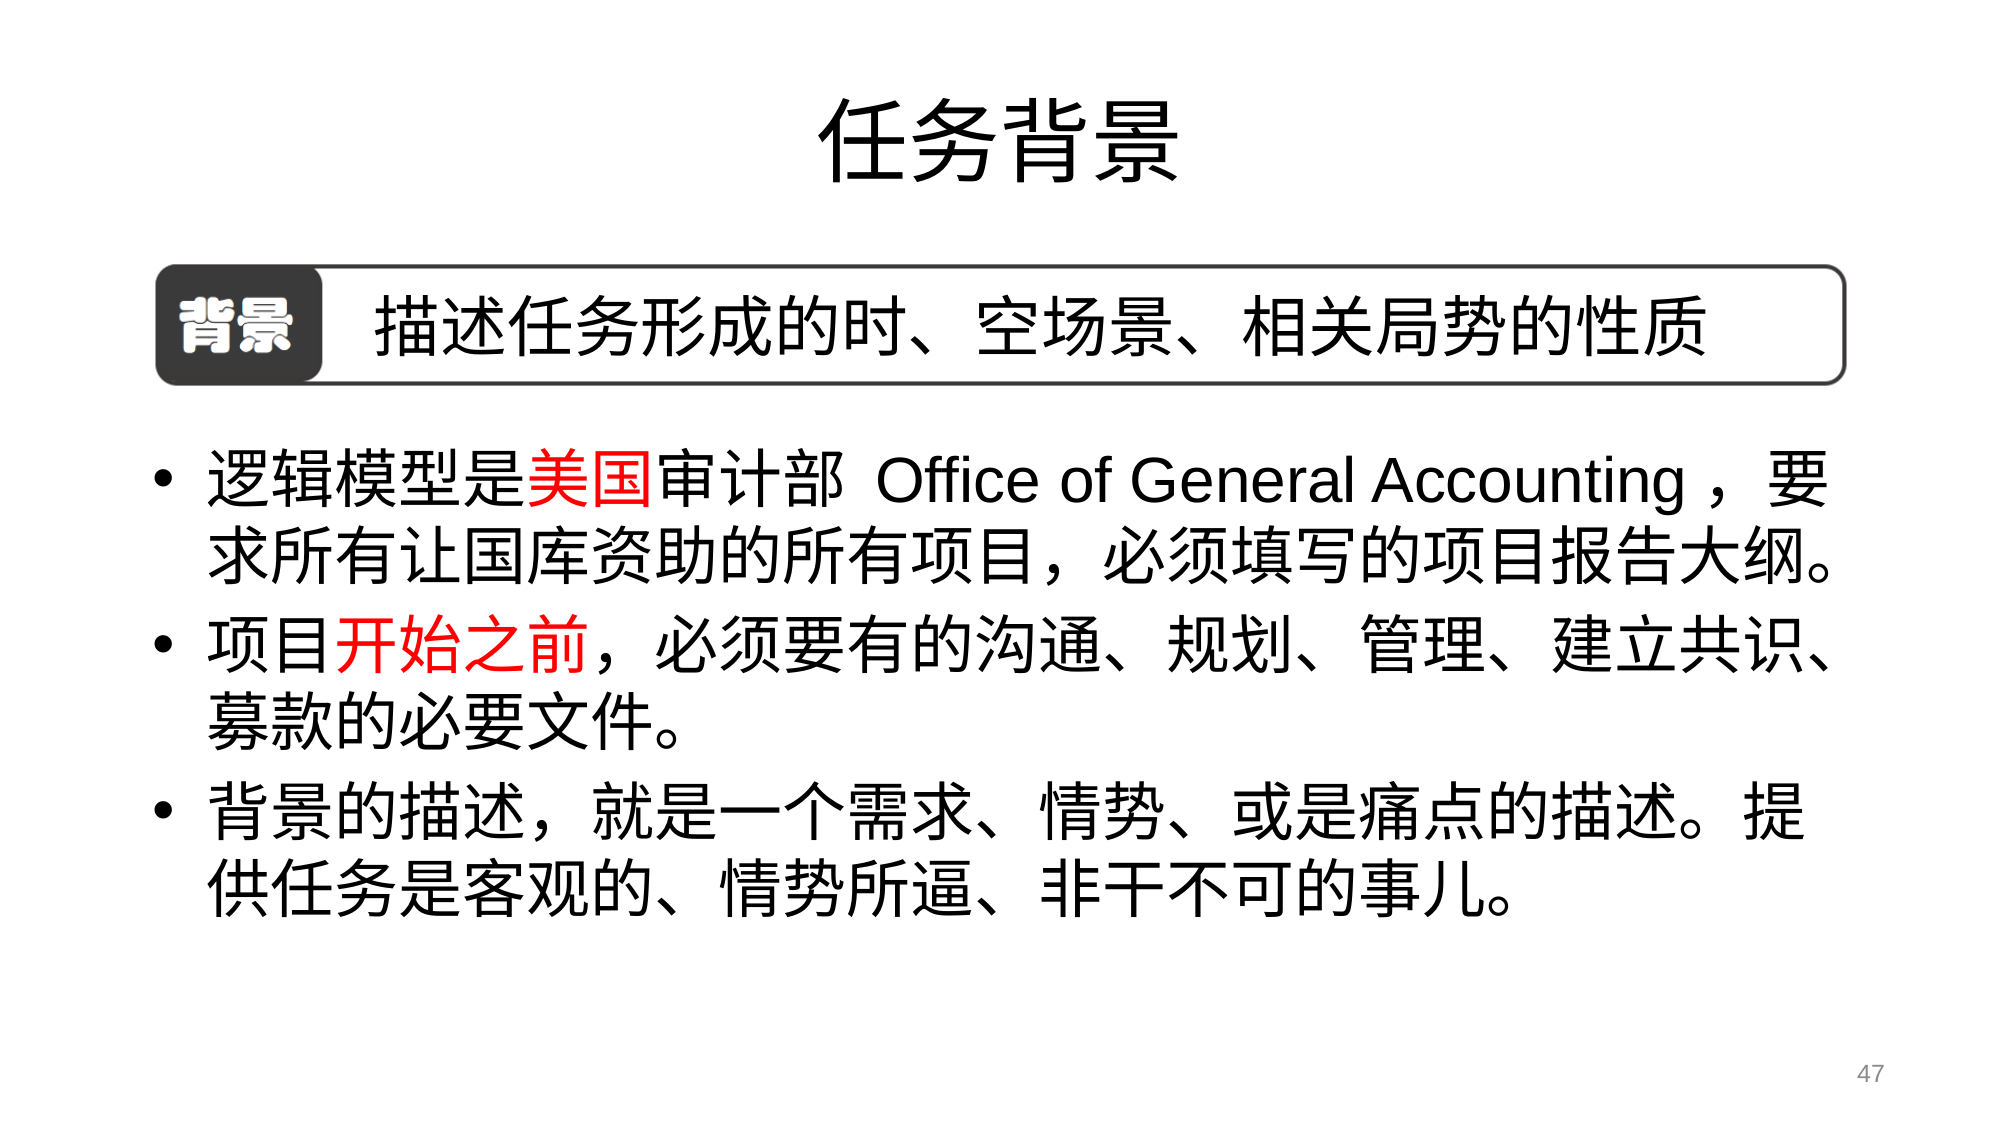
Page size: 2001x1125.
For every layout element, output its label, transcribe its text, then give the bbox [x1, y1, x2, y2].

title 任务背景 [99, 45, 1900, 233]
slide_number 47 [1433, 1042, 1900, 1103]
list 逻辑模型是美国审计部 Office of General Accounting，要求所有让国库资助的所有项目，必须填写的项目报告大纲。 项目开始之前，必须要有的沟通、规划、管理、建立共识、募款的必要文件。 背景的描述，就是一个需求、情势、或是痛点的描述。提供任务是客观的、情势所逼、非干不可的事儿。 [137, 431, 1863, 1014]
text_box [142, 256, 1858, 395]
